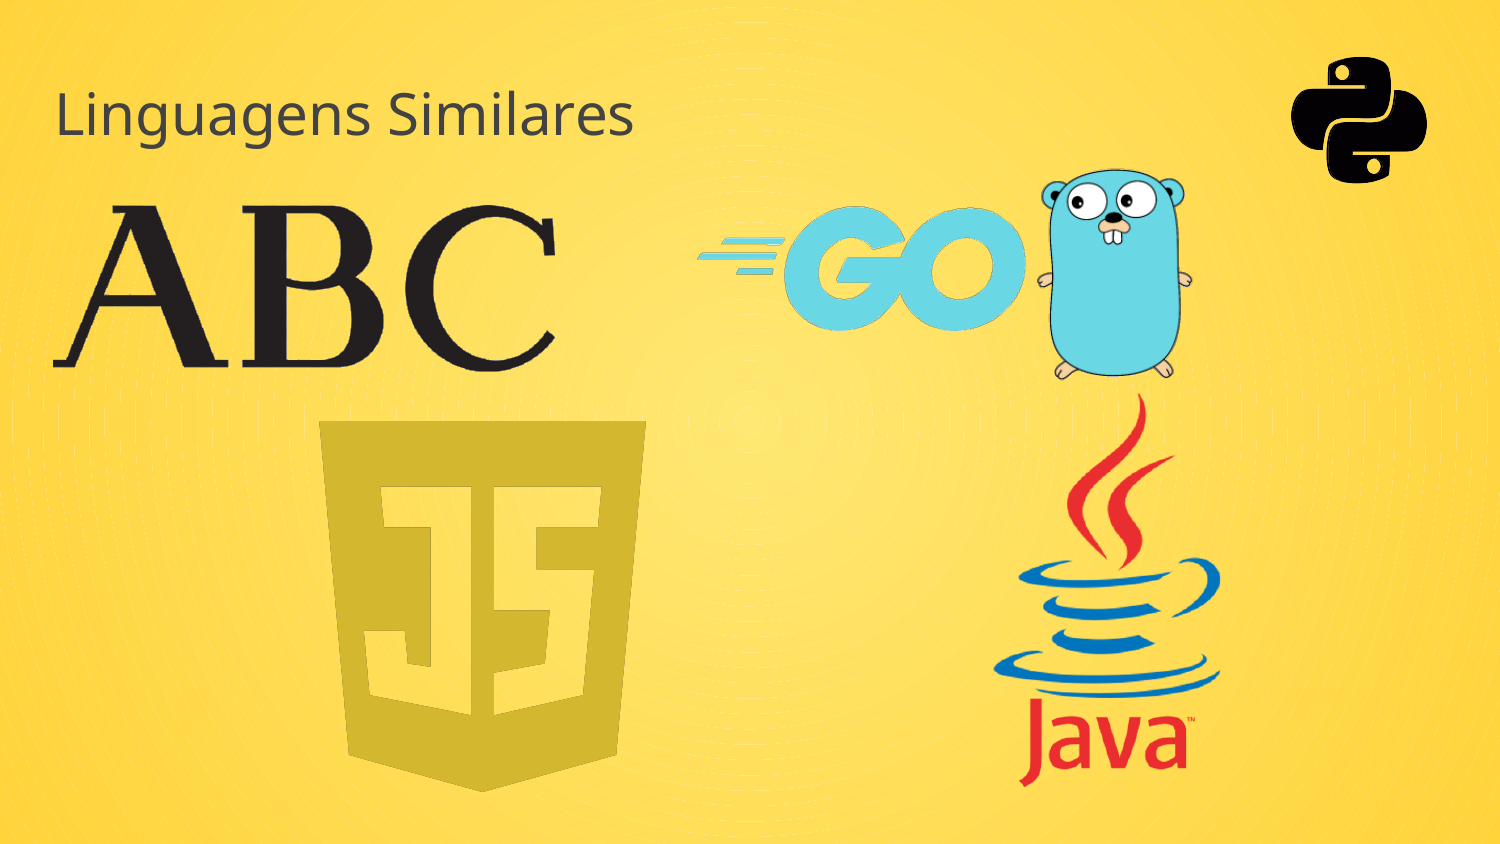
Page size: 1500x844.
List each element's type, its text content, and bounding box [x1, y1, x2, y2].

picture [318, 421, 647, 793]
picture [52, 205, 555, 373]
picture [1291, 53, 1427, 187]
title Linguagens Similares [39, 62, 1168, 157]
picture [687, 127, 1317, 793]
